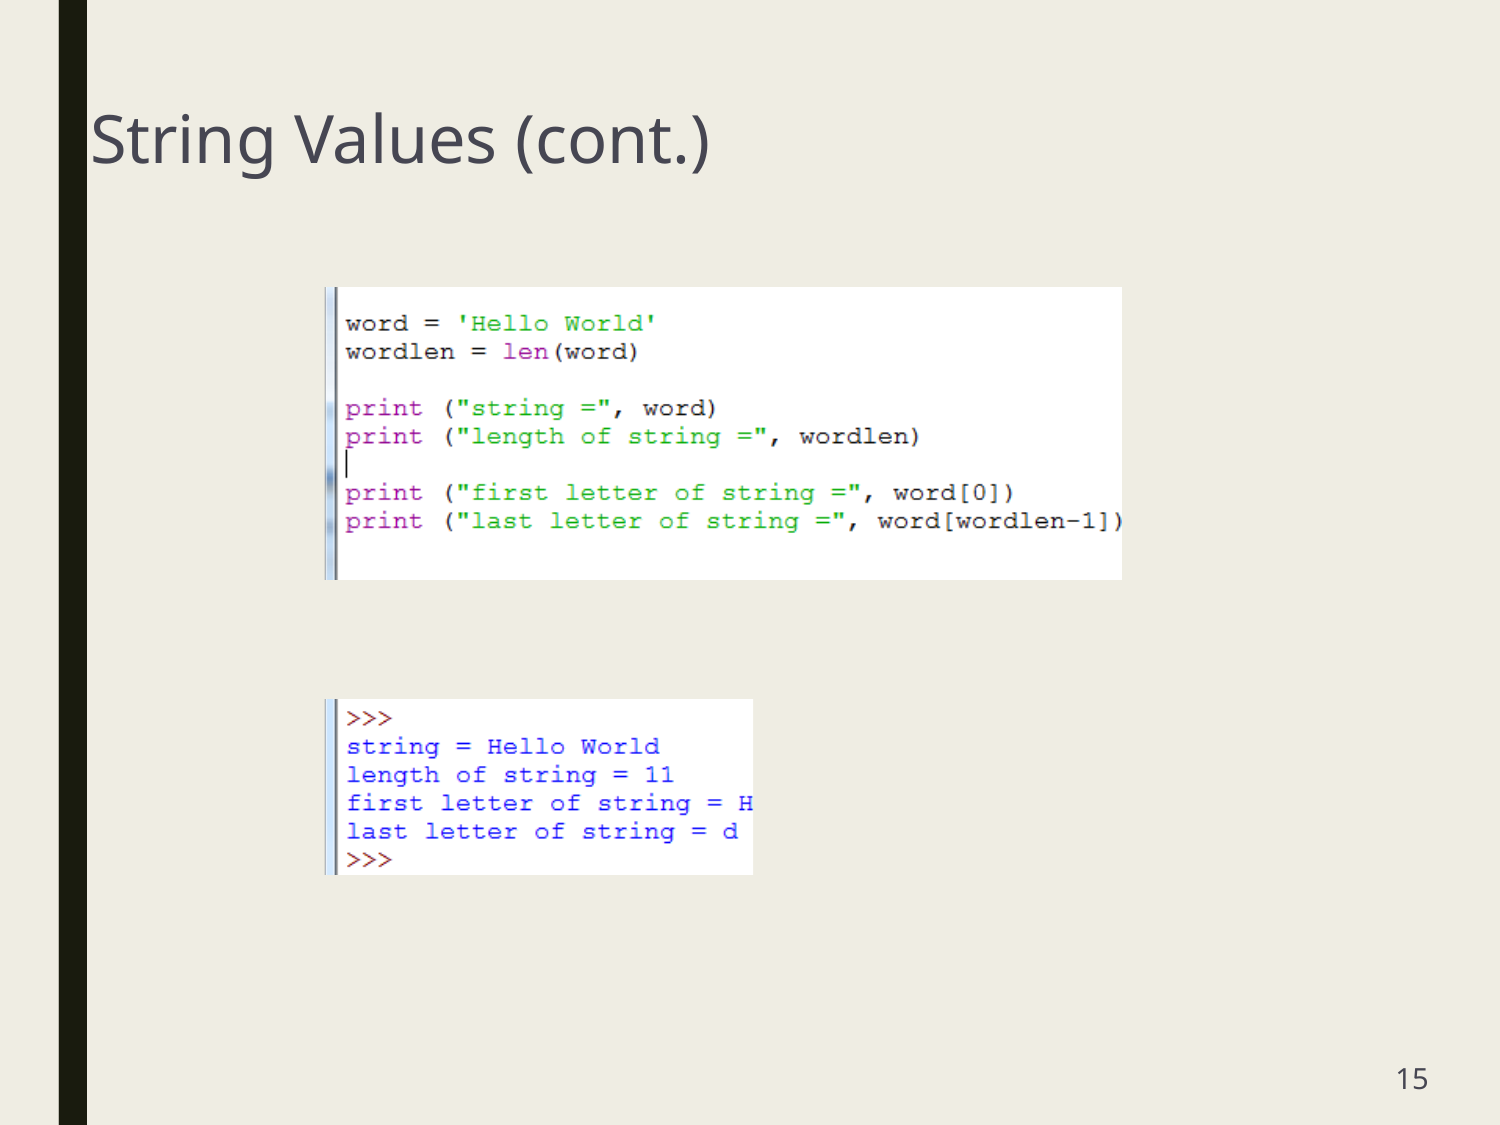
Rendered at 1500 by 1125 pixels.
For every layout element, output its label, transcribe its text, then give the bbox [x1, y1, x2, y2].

slide_number 14 [1103, 1050, 1429, 1110]
text_box [324, 699, 754, 875]
text_box [324, 287, 1122, 580]
text_box String Values (cont.) [87, 94, 1425, 177]
